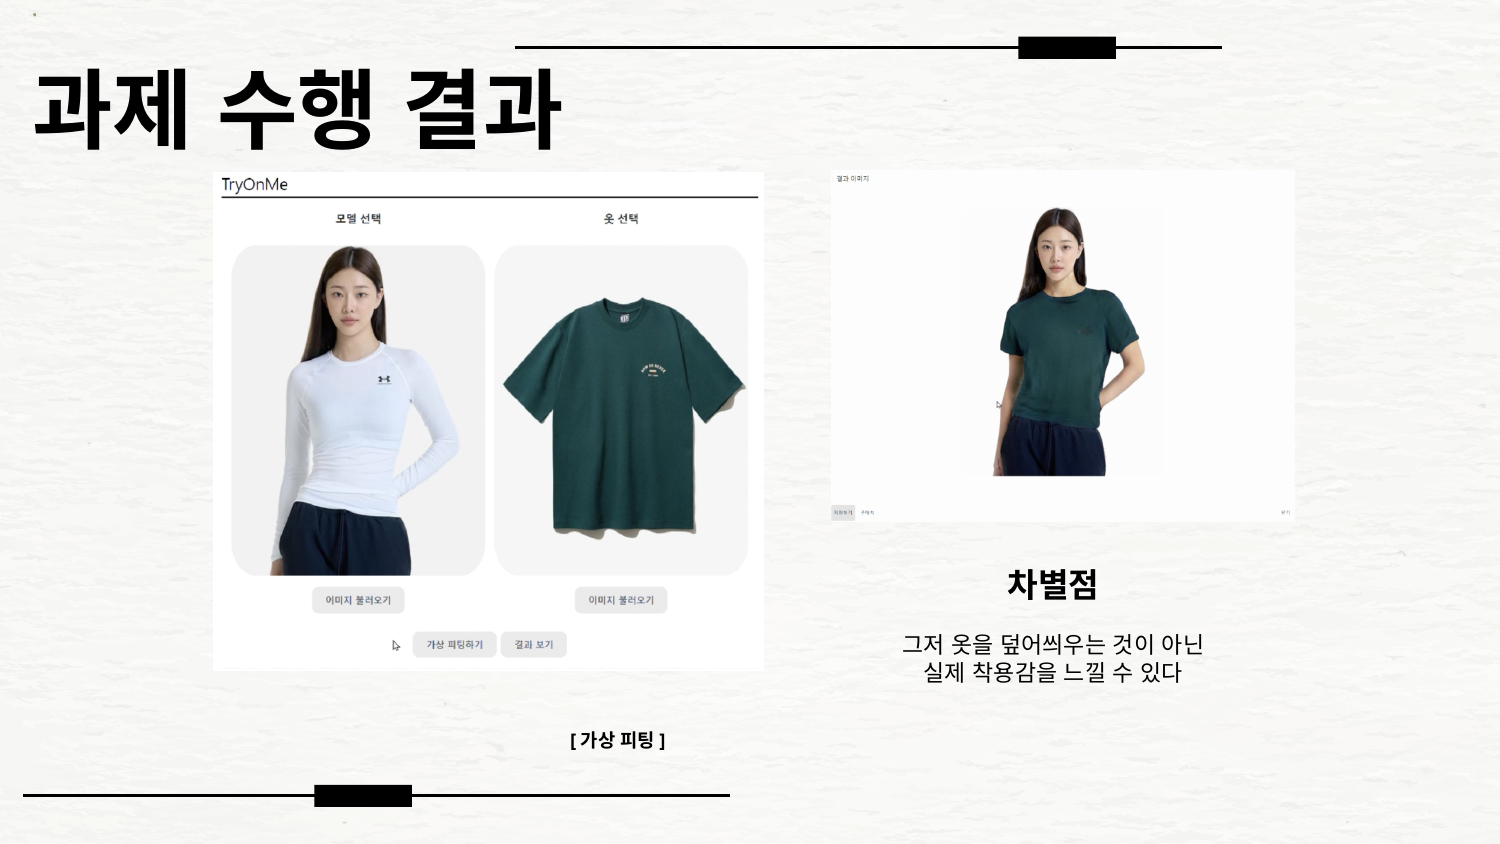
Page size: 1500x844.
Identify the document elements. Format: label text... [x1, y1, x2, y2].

title 과제 수행 결과 [17, 44, 728, 175]
text_box 차별점 그저 옷을 덮어씌우는 것이 아닌 실제 착용감을 느낄 수 있다 [768, 548, 1398, 604]
subtitle [가상 피팅] [251, 713, 962, 769]
picture [0, 0, 1500, 844]
